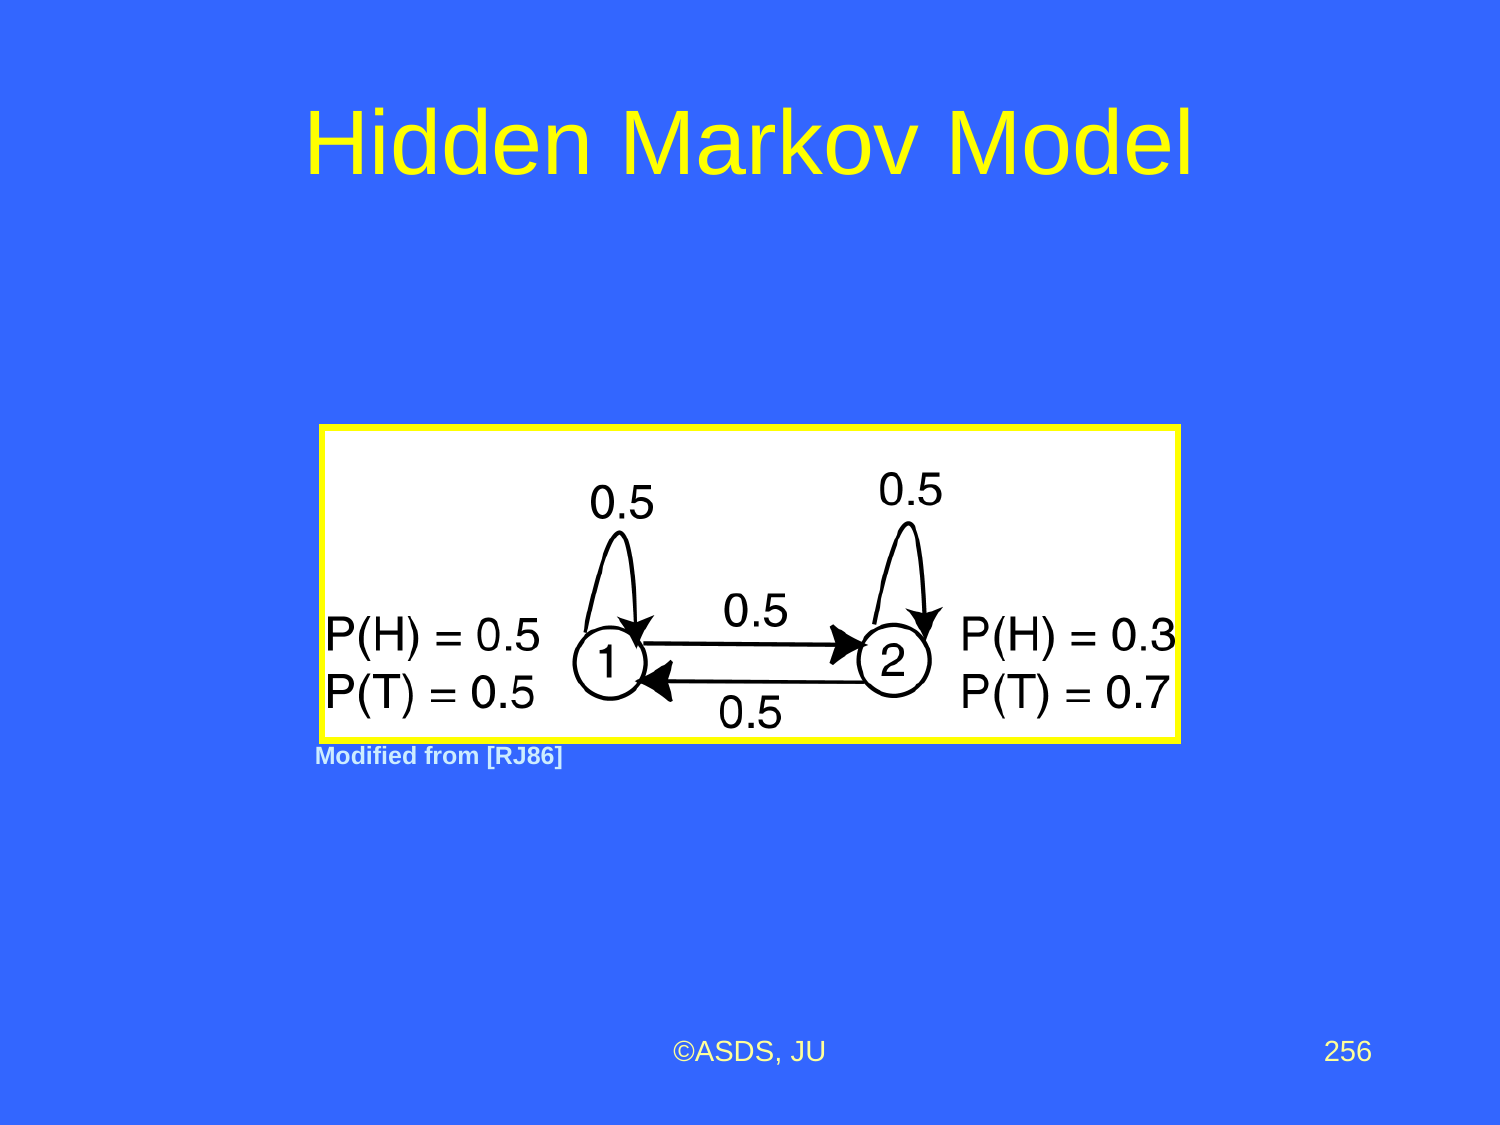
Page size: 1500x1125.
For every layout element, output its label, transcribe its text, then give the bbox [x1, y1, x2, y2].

picture [324, 430, 1176, 738]
title Hidden Markov Model [112, 37, 1388, 238]
slide_number 256 [1074, 1024, 1388, 1101]
footer ©ASDS, JU [511, 1024, 988, 1101]
text_box Modified from [RJ86] [299, 749, 588, 774]
